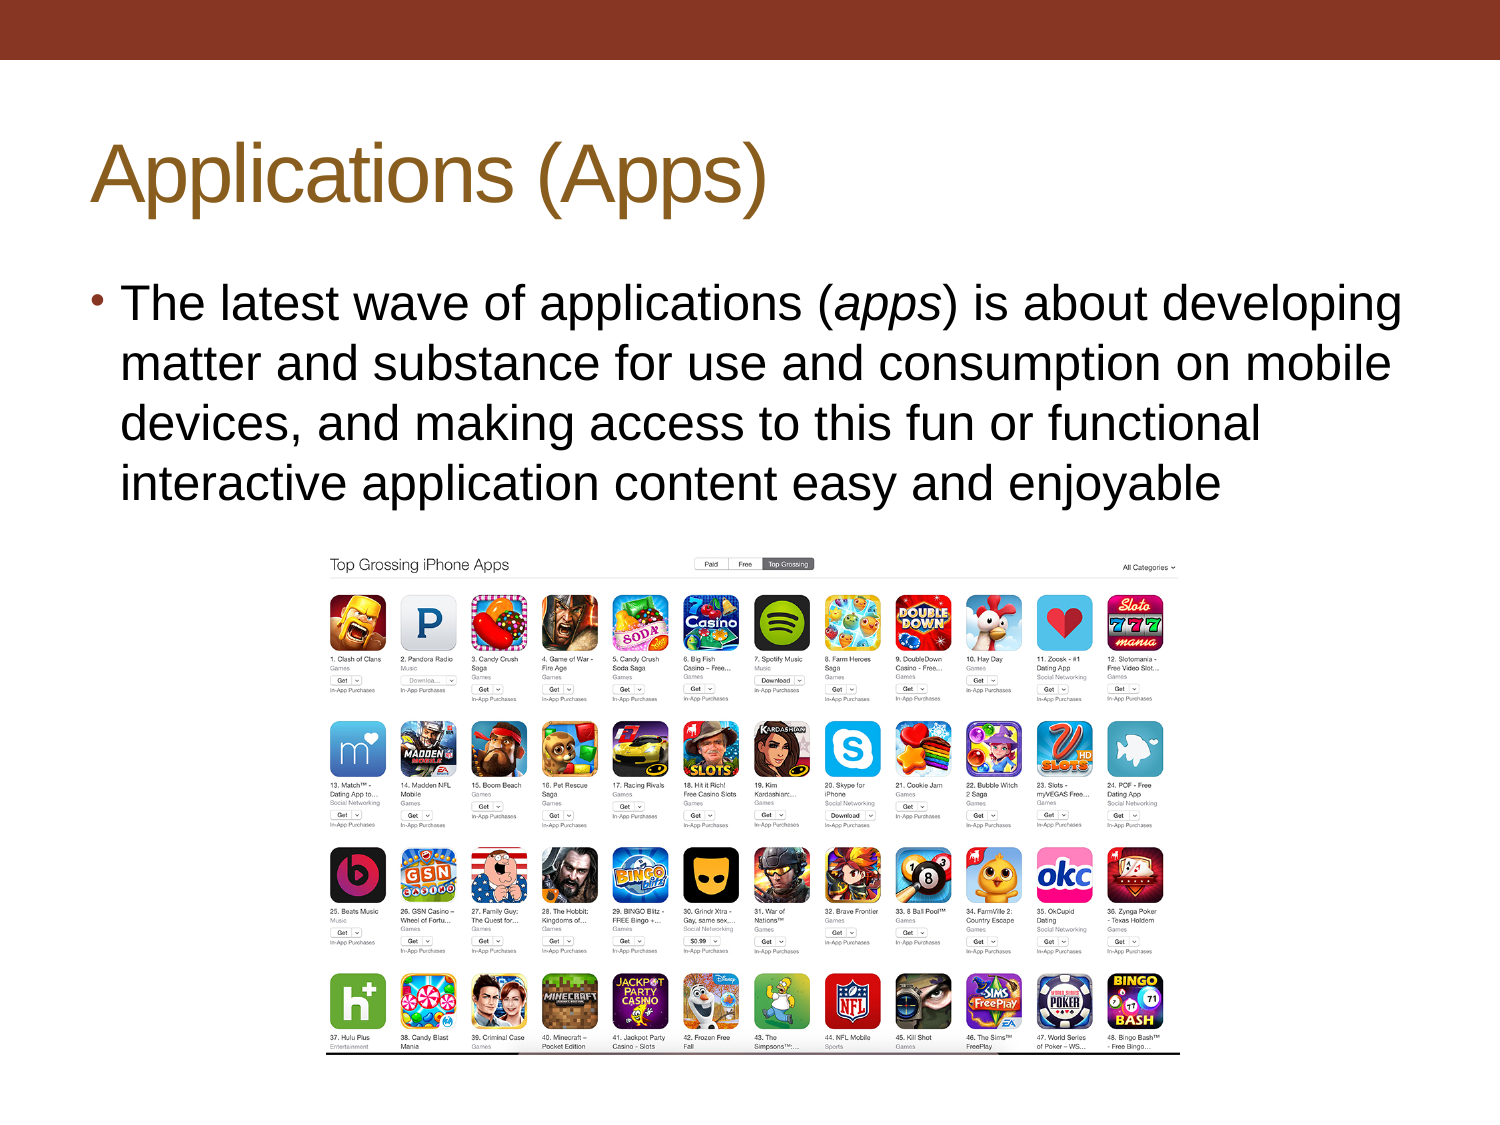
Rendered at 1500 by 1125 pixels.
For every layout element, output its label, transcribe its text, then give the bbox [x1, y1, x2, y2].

list The latest wave of applications (apps) is about developing matter and substance for use and consumption on mobile devices, and making access to this fun or functional interactive application content easy and enjoyable [75, 262, 1425, 1063]
title Applications (Apps) [75, 87, 1425, 250]
picture [326, 555, 1181, 1056]
